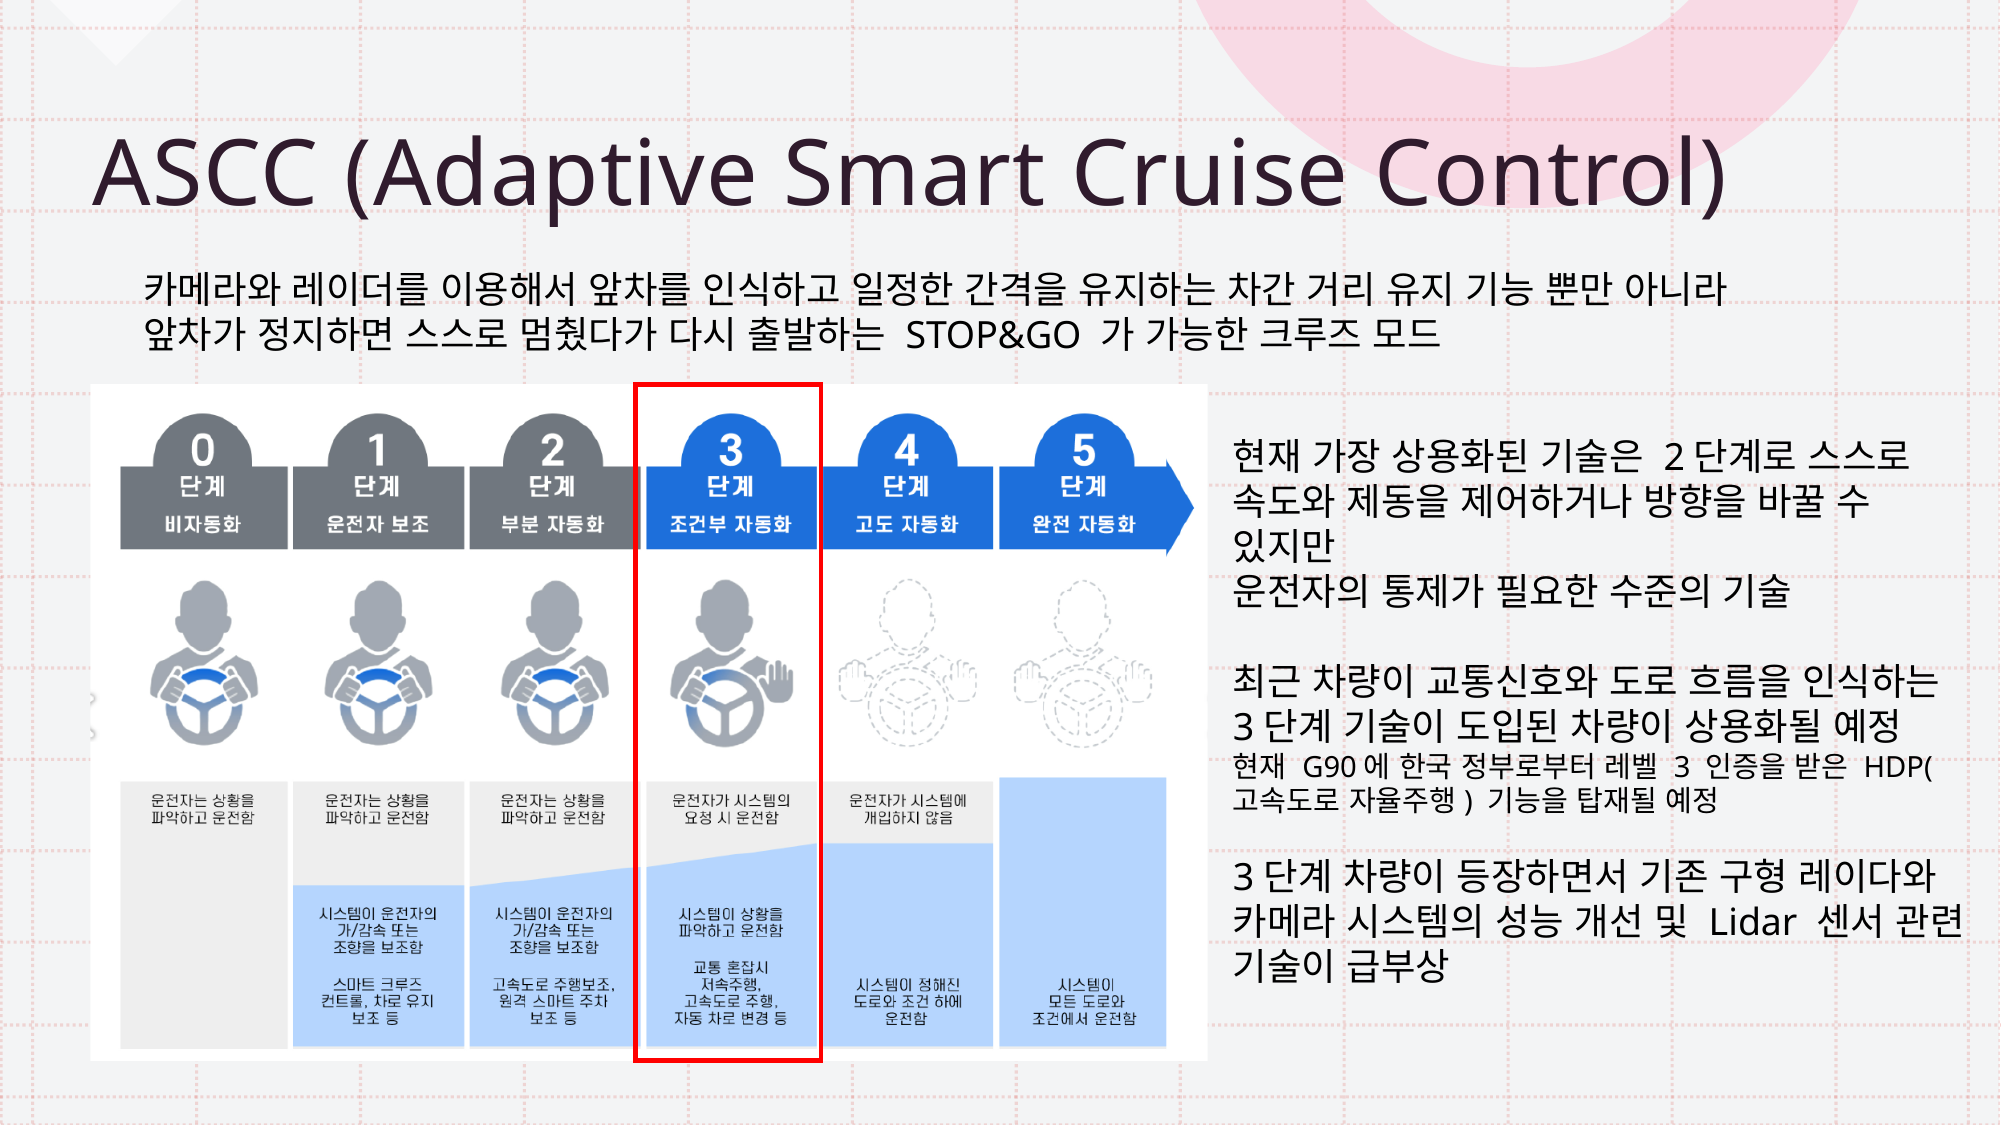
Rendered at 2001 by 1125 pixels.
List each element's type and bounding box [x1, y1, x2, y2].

text_box [0, 0, 2000, 1125]
picture [90, 384, 1208, 1061]
